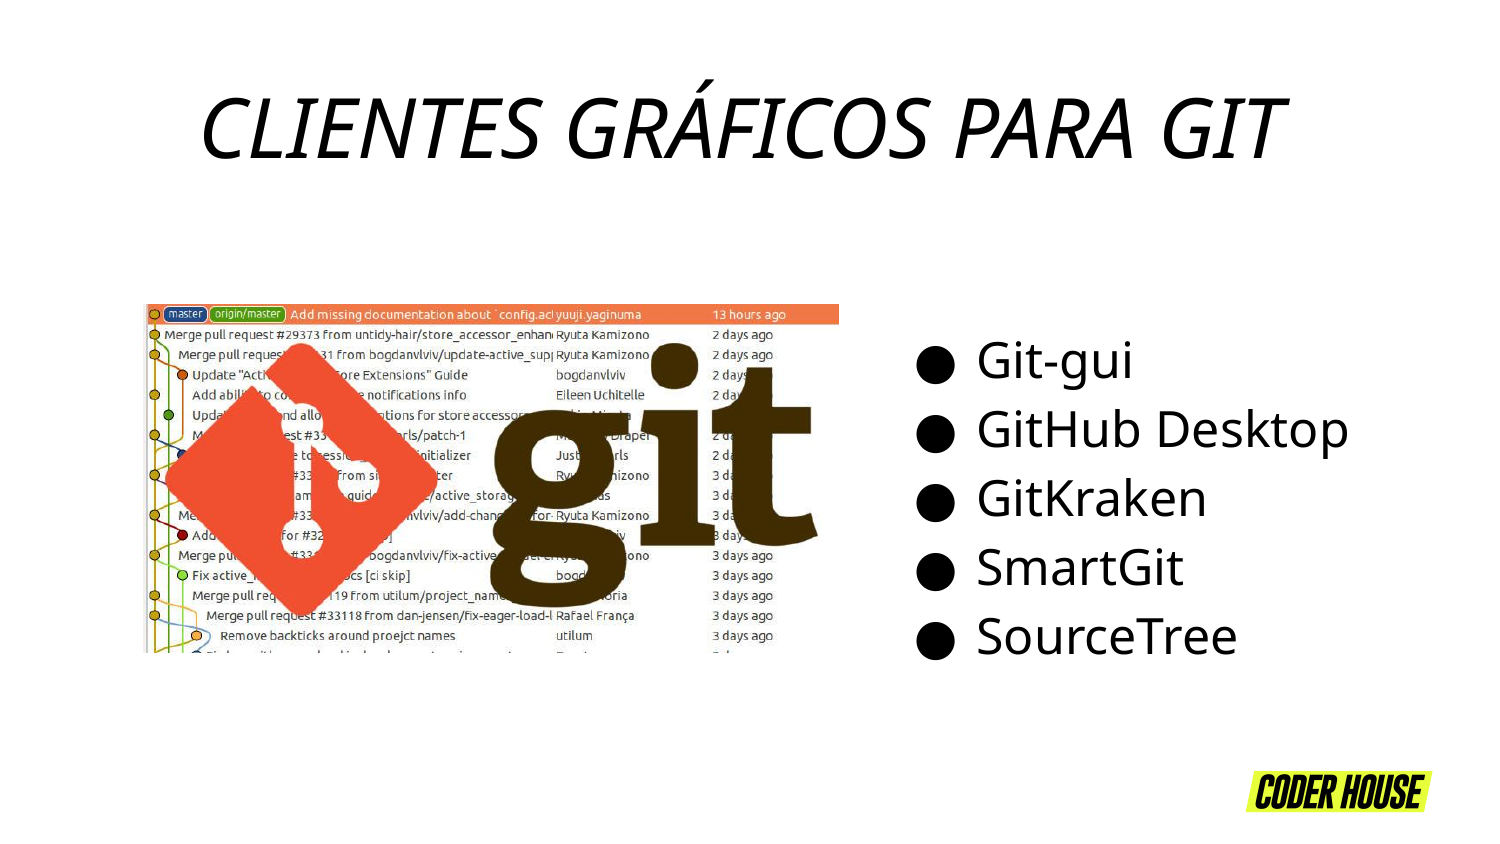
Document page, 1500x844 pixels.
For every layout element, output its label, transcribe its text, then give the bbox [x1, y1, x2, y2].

picture [143, 304, 840, 653]
text_box CLIENTES GRÁFICOS PARA GIT [164, 45, 1319, 160]
text_box Git-gui GitHub Desktop GitKraken SmartGit SourceTree [886, 304, 1414, 653]
picture [1241, 764, 1437, 819]
